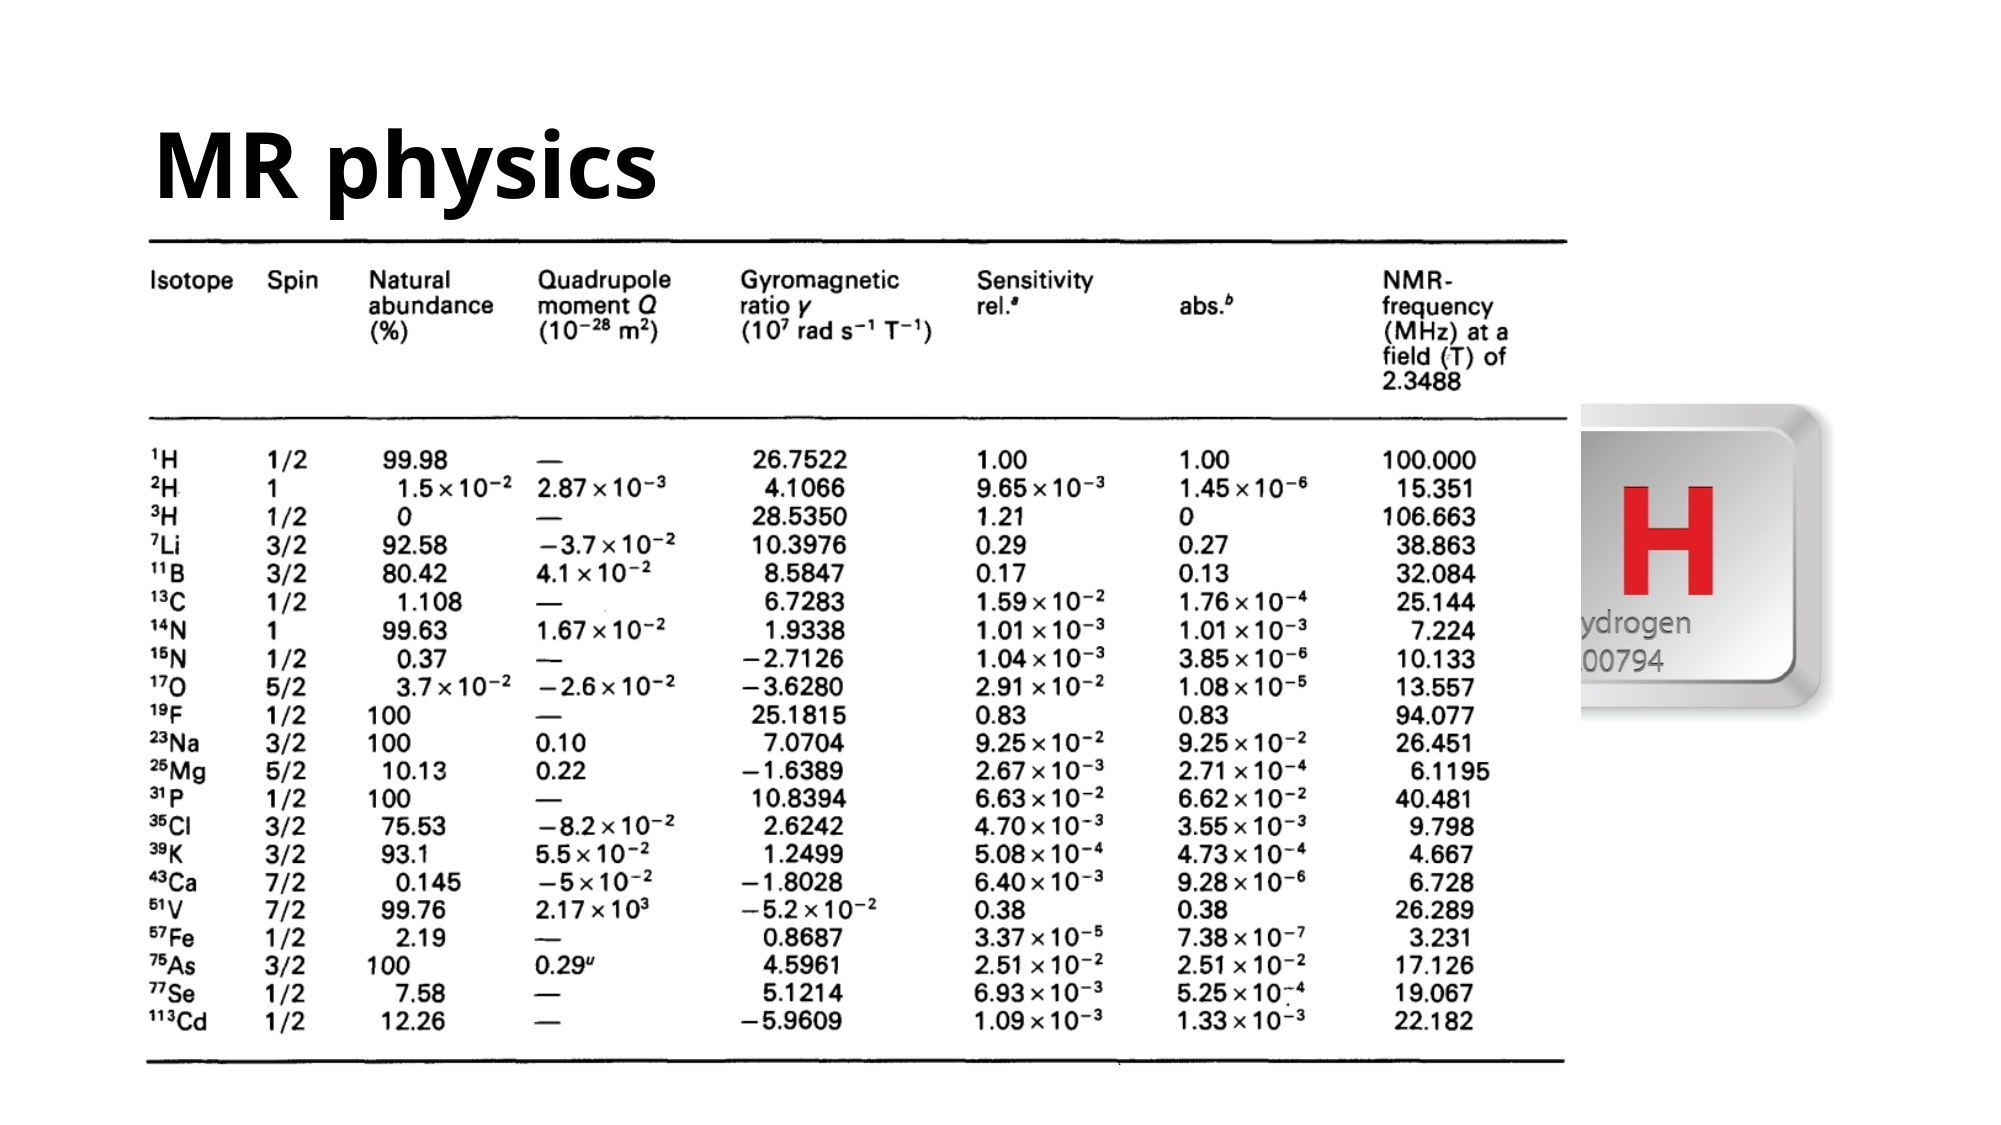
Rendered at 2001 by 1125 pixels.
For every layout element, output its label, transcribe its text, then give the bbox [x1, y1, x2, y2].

title MR physics [137, 59, 1863, 278]
picture [136, 220, 1847, 1066]
